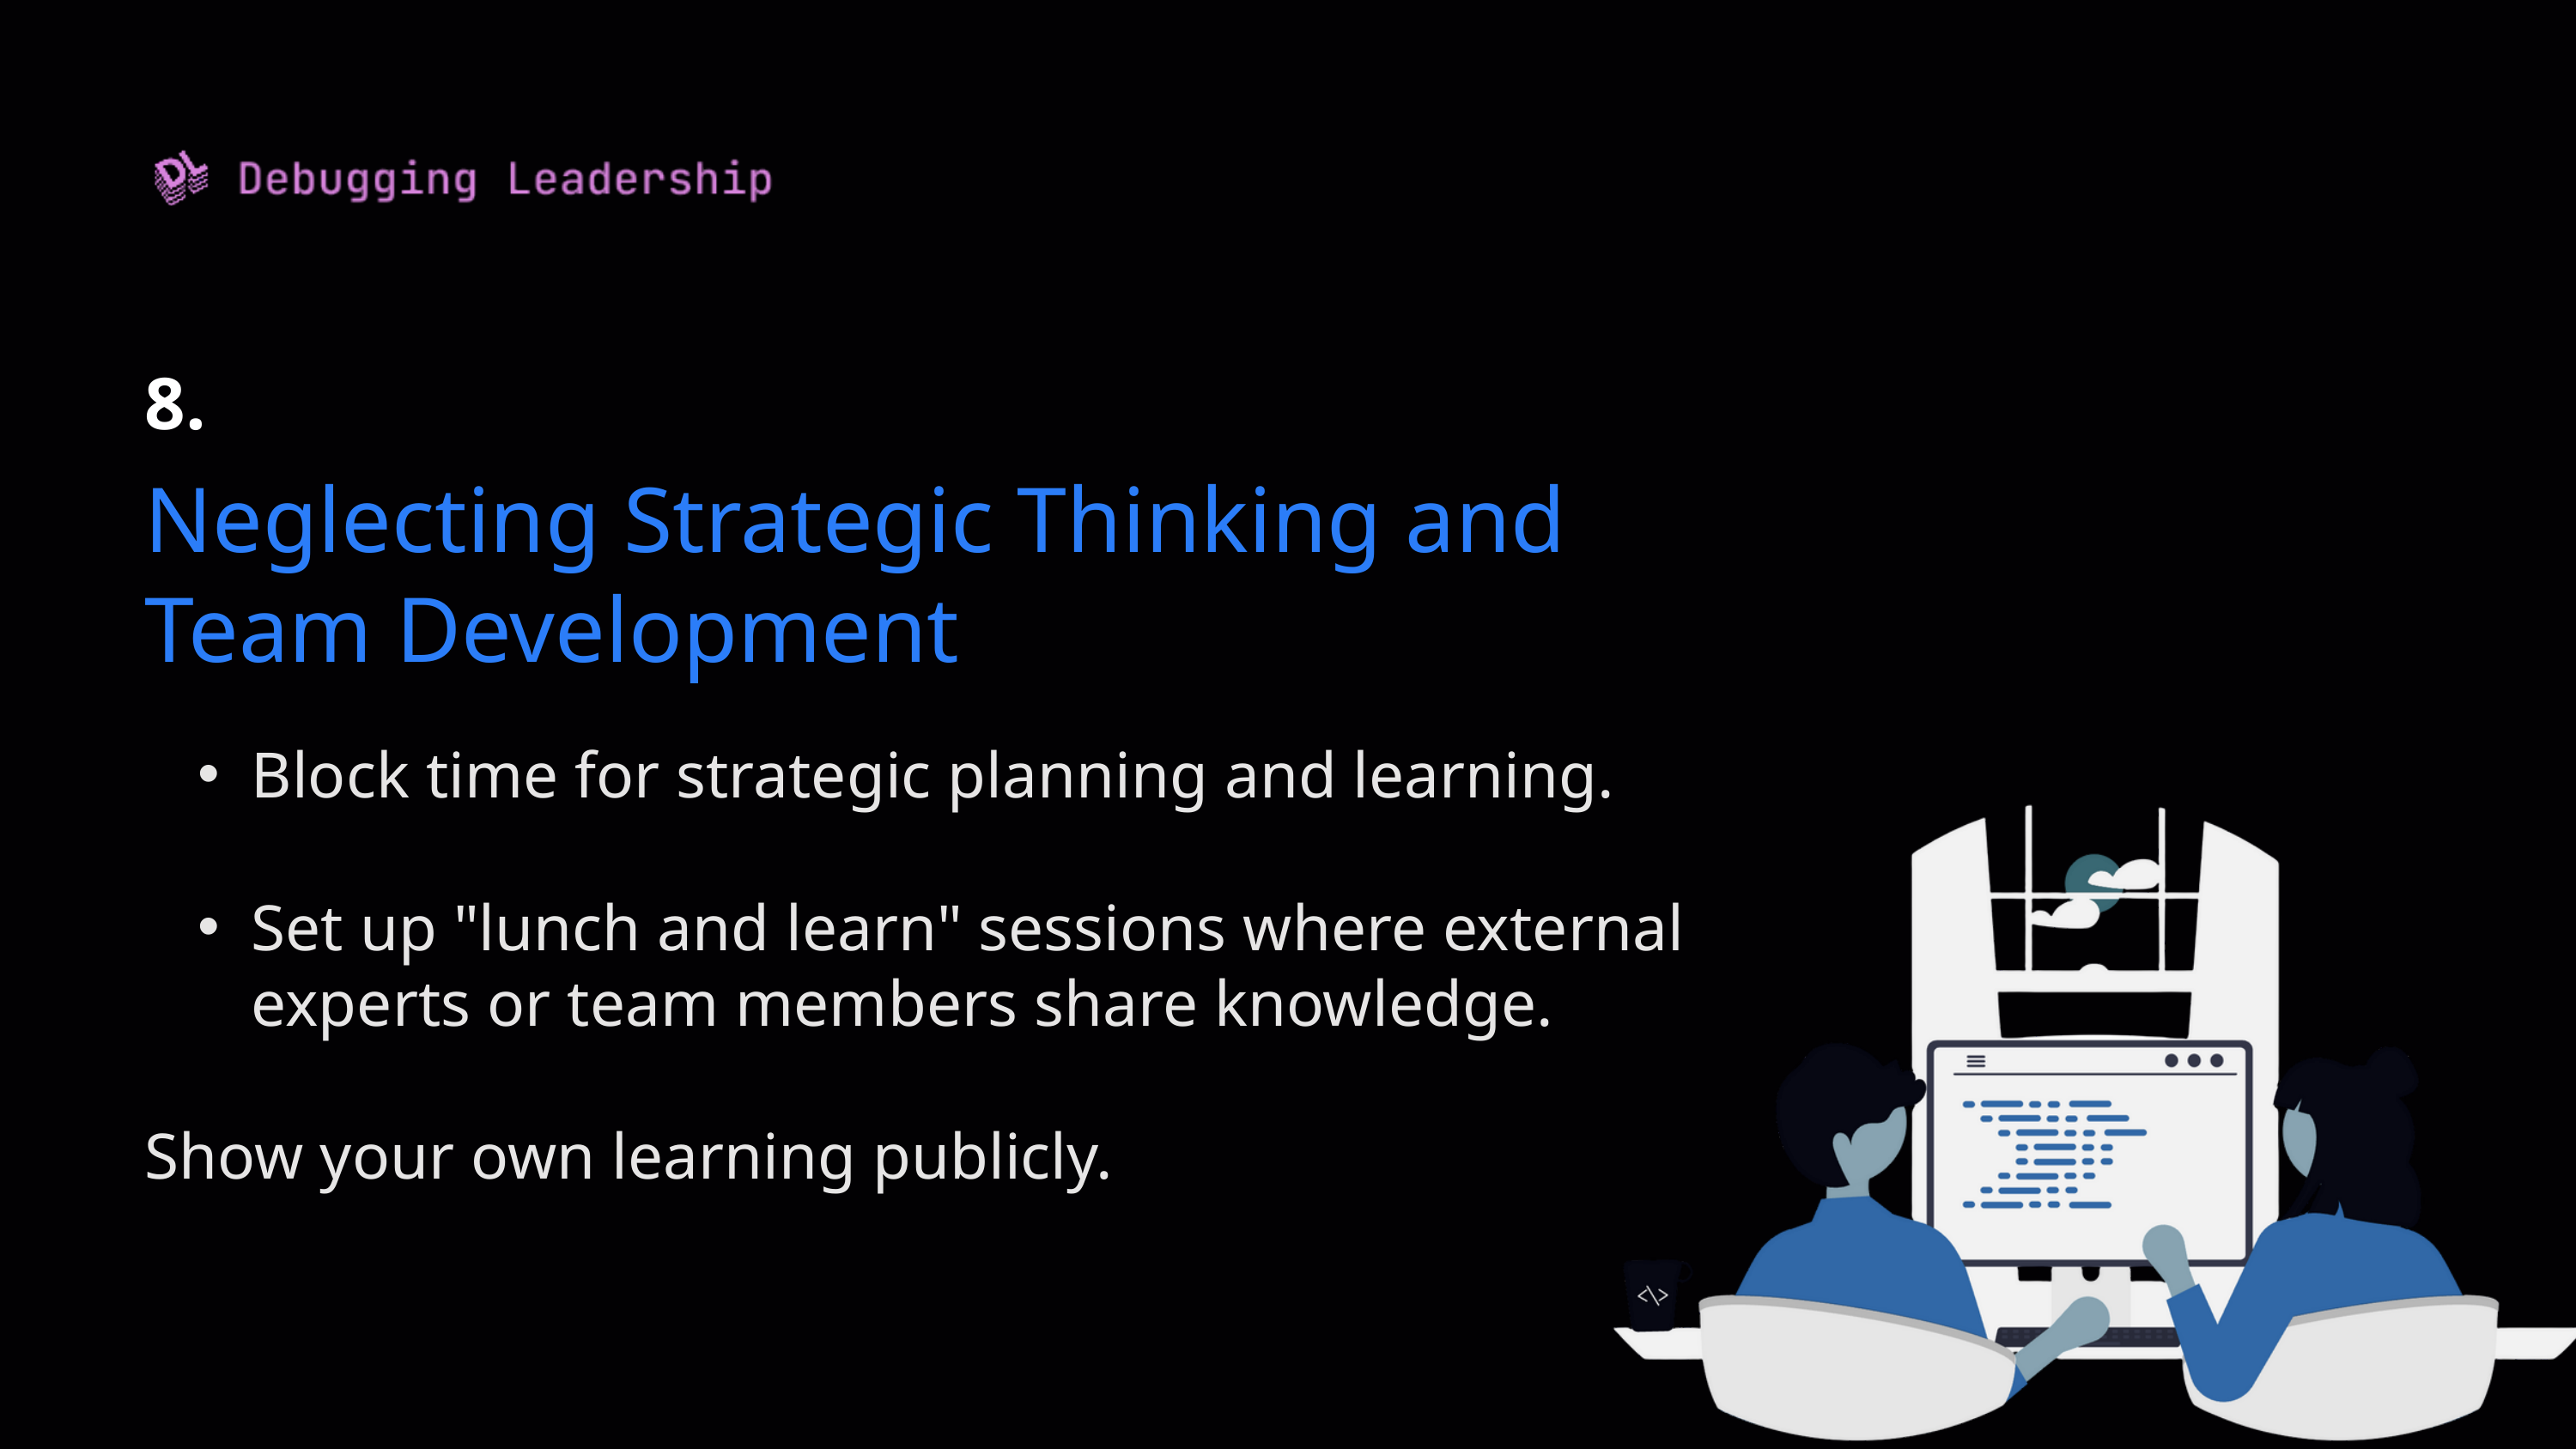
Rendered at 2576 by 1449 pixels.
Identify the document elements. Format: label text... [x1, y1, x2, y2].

text_box [1534, 754, 2576, 1449]
text_box 8. [144, 356, 1648, 444]
text_box Block time for strategic planning and learning. Set up "lunch and learn" sessions where external experts or team members share knowledge. Show your own learning publicly. [144, 733, 1758, 1192]
text_box [144, 144, 775, 215]
text_box Neglecting Strategic Thinking and Team Development [144, 461, 1758, 680]
